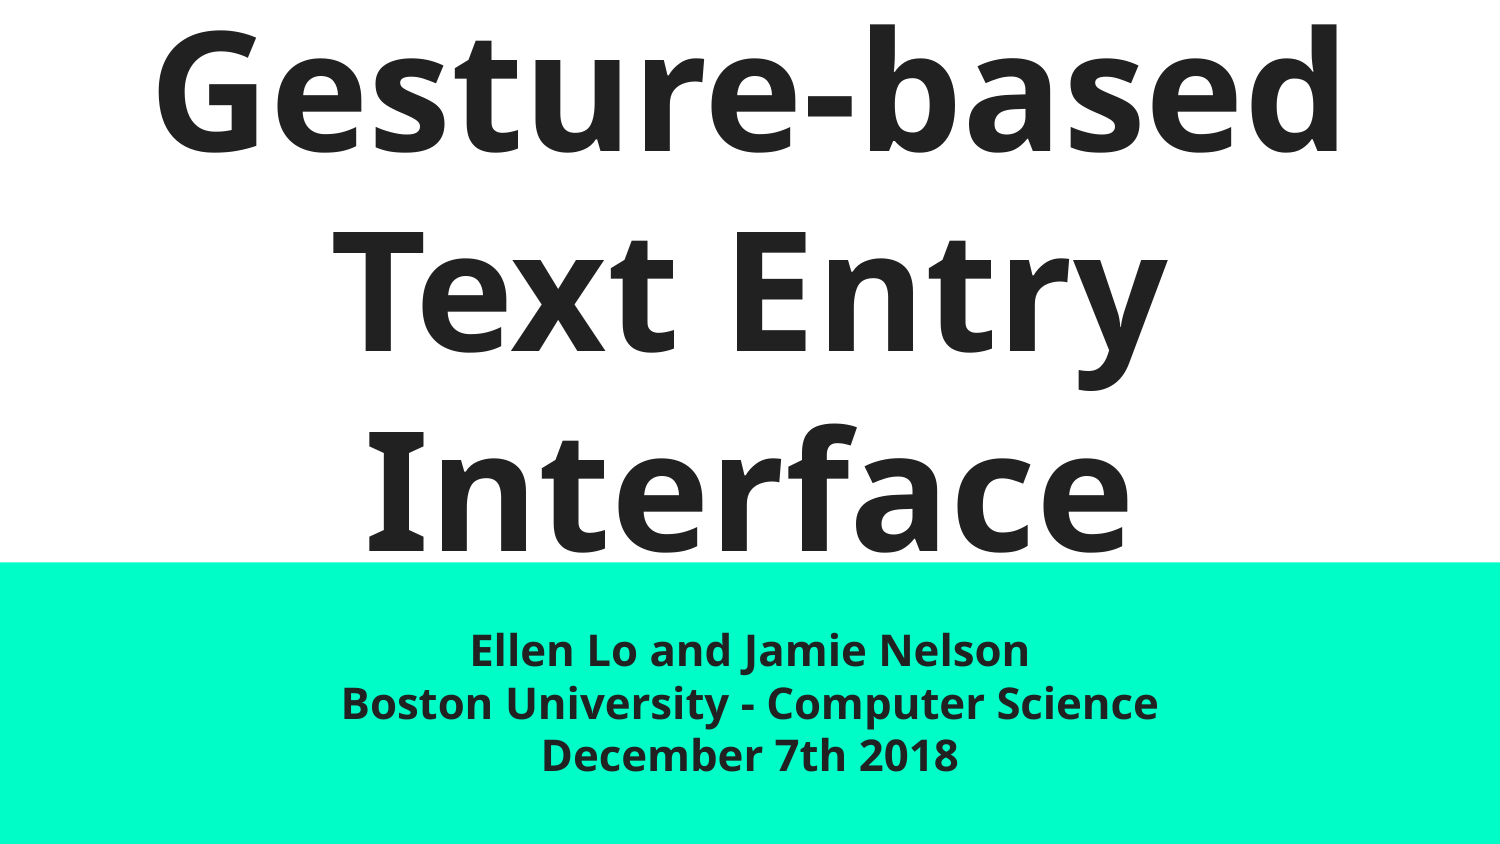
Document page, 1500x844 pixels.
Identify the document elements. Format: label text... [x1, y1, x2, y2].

title Gesture-based Text Entry Interface [51, 64, 1449, 506]
subtitle Ellen Lo and Jamie Nelson Boston University - Computer Science December 7th 2018 [51, 600, 1449, 803]
